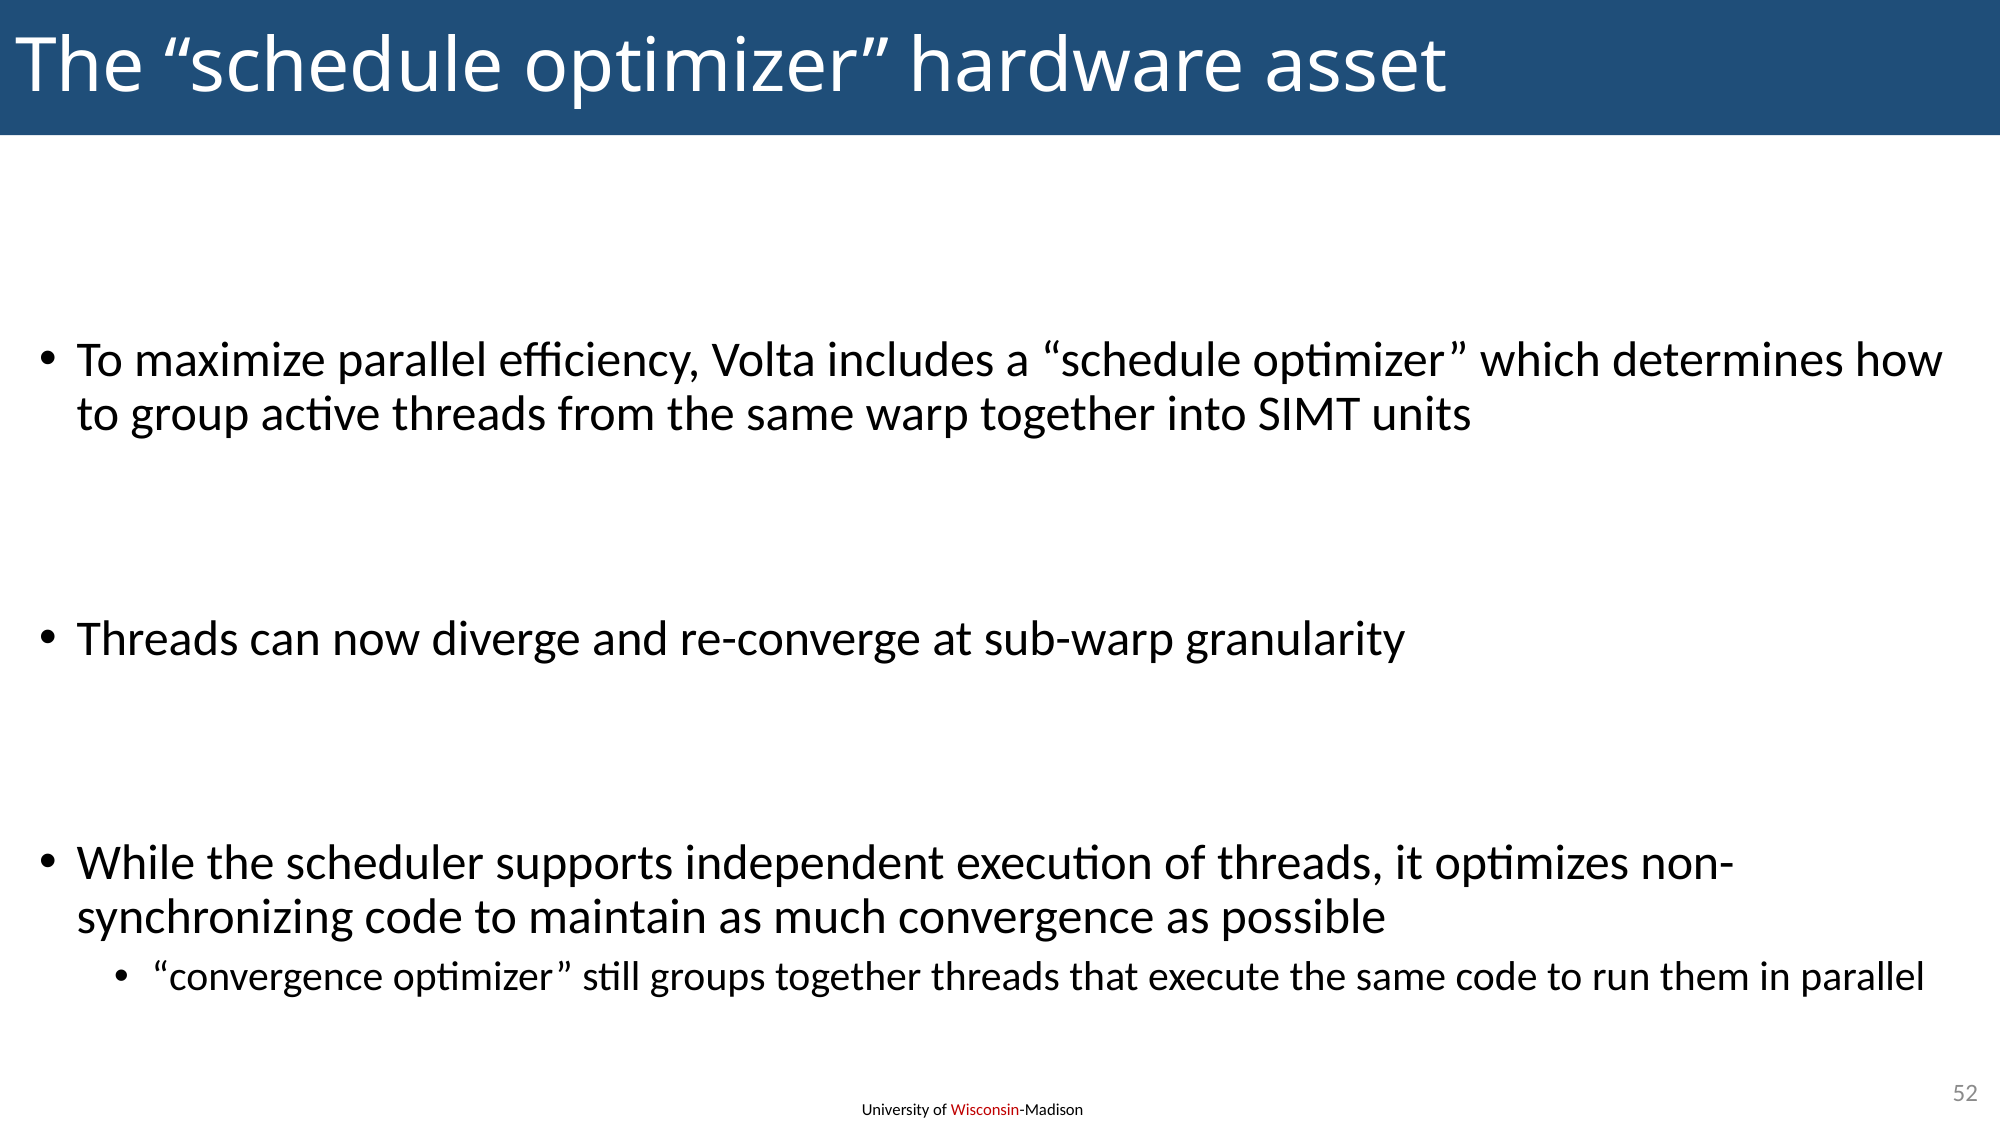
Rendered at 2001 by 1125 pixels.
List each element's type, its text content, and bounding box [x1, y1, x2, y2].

list To maximize parallel efficiency, Volta includes a “schedule optimizer” which determines how to group active threads from the same warp together into SIMT units Threads can now diverge and re-converge at sub-warp granularity While the scheduler supports independent execution of threads, it optimizes non-synchronizing code to maintain as much convergence as possible “convergence optimizer” still groups together threads that execute the same code to run them in parallel [24, 245, 1987, 1055]
title The “schedule optimizer” hardware asset [0, 0, 2000, 136]
slide_number 52 [1879, 1069, 1994, 1114]
